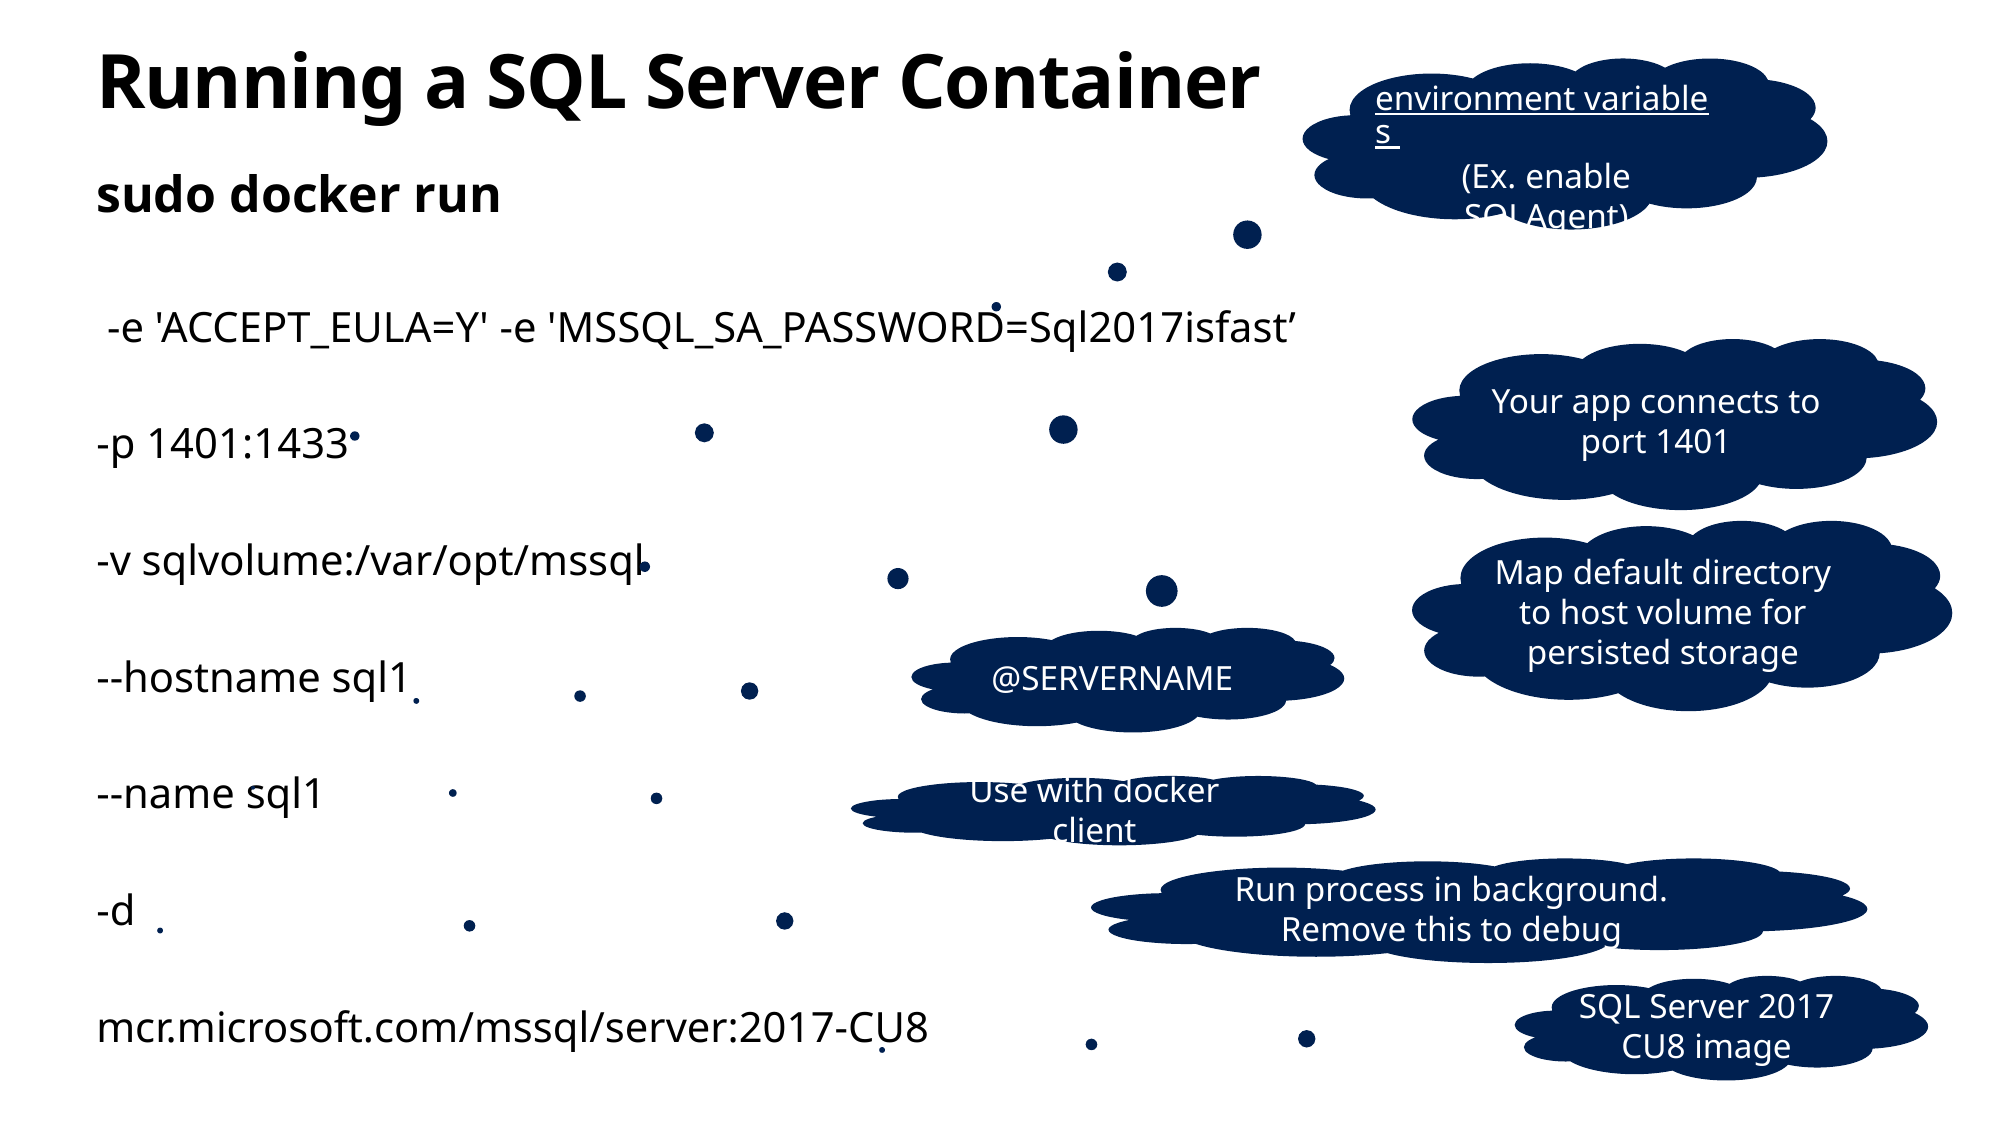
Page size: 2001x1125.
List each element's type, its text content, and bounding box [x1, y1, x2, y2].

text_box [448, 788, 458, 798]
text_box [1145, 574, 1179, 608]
text_box Use with docker client [850, 775, 1377, 847]
text_box Your app connects to port 1401 [1411, 338, 1939, 512]
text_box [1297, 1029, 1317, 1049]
list sudo docker run -e 'ACCEPT_EULA=Y' -e 'MSSQL_SA_PASSWORD=Sql2017isfast’ -p 1401:1433 -v sqlvolume:/var/opt/mssql --hostname sql1 --name sql1 -d mcr.microsoft.com/mssql/server:2017-CU8 [96, 162, 1904, 1083]
text_box @SERVERNAME [740, 681, 760, 701]
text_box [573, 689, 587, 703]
text_box environment variables (Ex. enable SQLAgent) [1301, 57, 1829, 231]
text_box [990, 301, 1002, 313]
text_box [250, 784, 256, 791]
title Running a SQL Server Container [96, 33, 1904, 125]
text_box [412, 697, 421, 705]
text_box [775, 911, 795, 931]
text_box environment variables (Ex. enable SQLAgent) [1232, 219, 1263, 250]
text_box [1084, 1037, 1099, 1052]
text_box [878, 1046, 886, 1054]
text_box Map default directory to host volume for persisted storage [1411, 519, 1954, 713]
text_box @SERVERNAME [910, 626, 1346, 734]
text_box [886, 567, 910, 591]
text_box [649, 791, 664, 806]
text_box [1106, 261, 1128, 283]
text_box SQL Server 2017 CU8 image [1513, 974, 1930, 1082]
text_box Run process in background. Remove this to debug [1090, 857, 1869, 964]
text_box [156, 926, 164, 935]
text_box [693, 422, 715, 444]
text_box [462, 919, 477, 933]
text_box Your app connects to port 1401 [1048, 414, 1079, 445]
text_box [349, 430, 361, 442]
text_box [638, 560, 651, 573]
